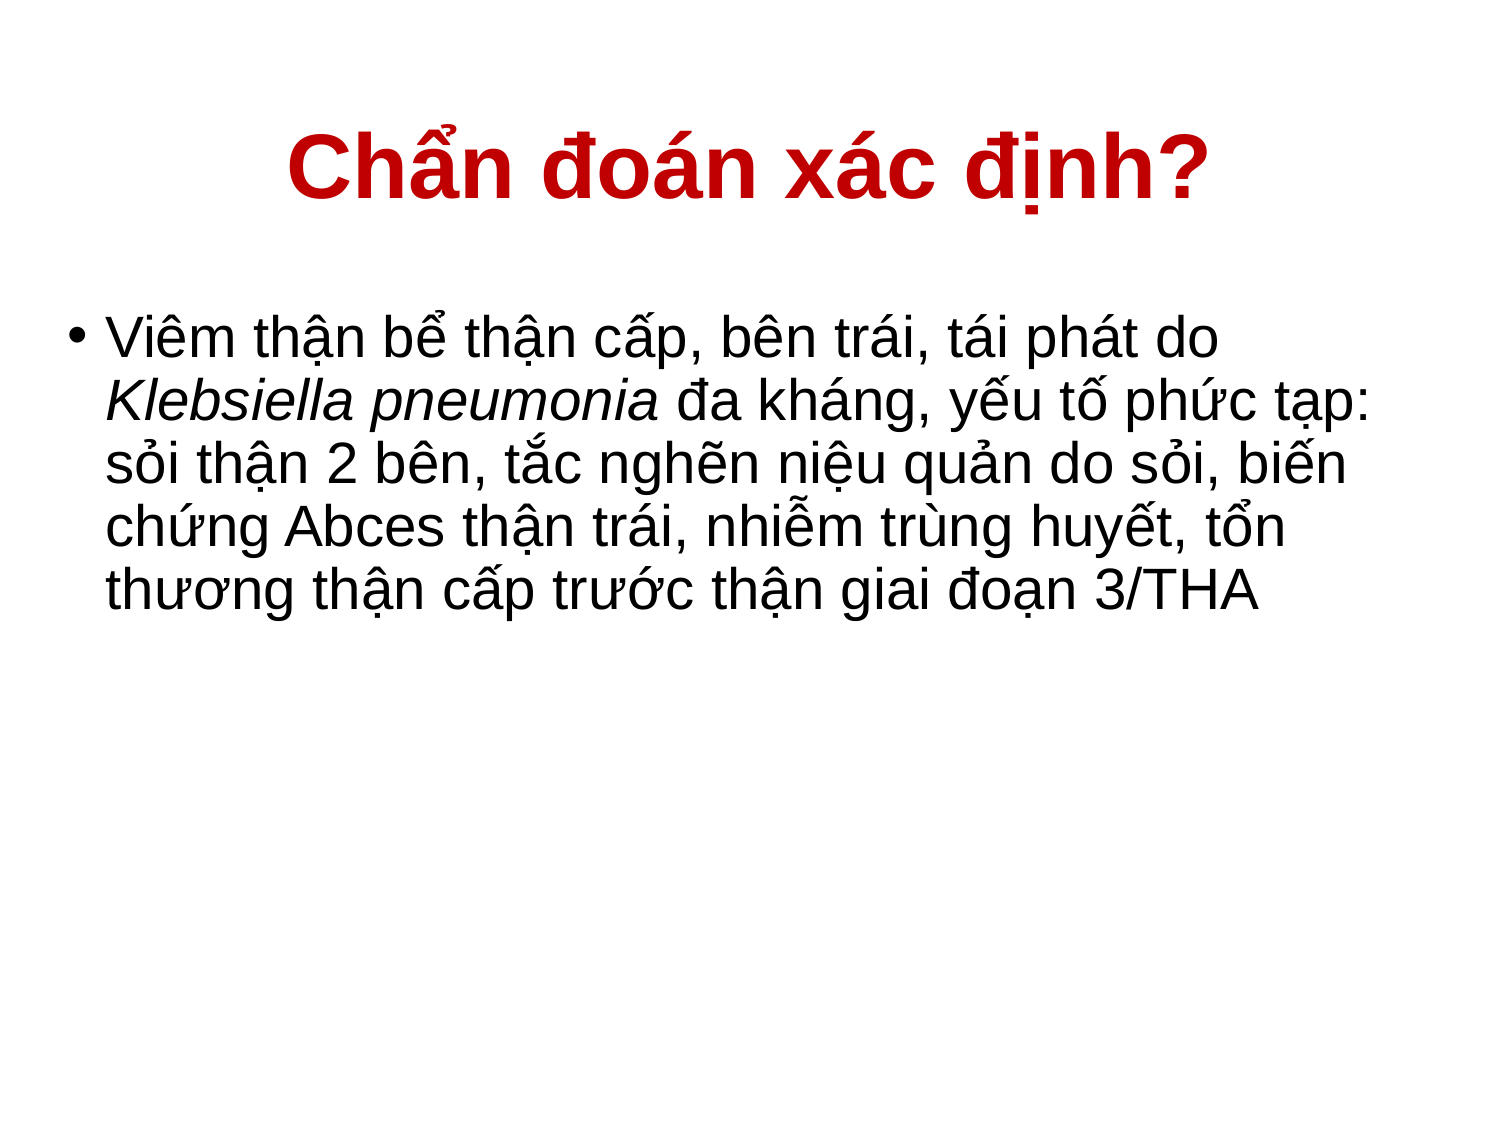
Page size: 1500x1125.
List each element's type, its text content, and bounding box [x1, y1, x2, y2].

list Viêm thận bể thận cấp, bên trái, tái phát do Klebsiella pneumonia đa kháng, yếu tố phức tạp: sỏi thận 2 bên, tắc nghẽn niệu quản do sỏi, biến chứng Abces thận trái, nhiễm trùng huyết, tổn thương thận cấp trước thận giai đoạn 3/THA [52, 299, 1467, 1014]
title Chẩn đoán xác định? [103, 59, 1397, 278]
